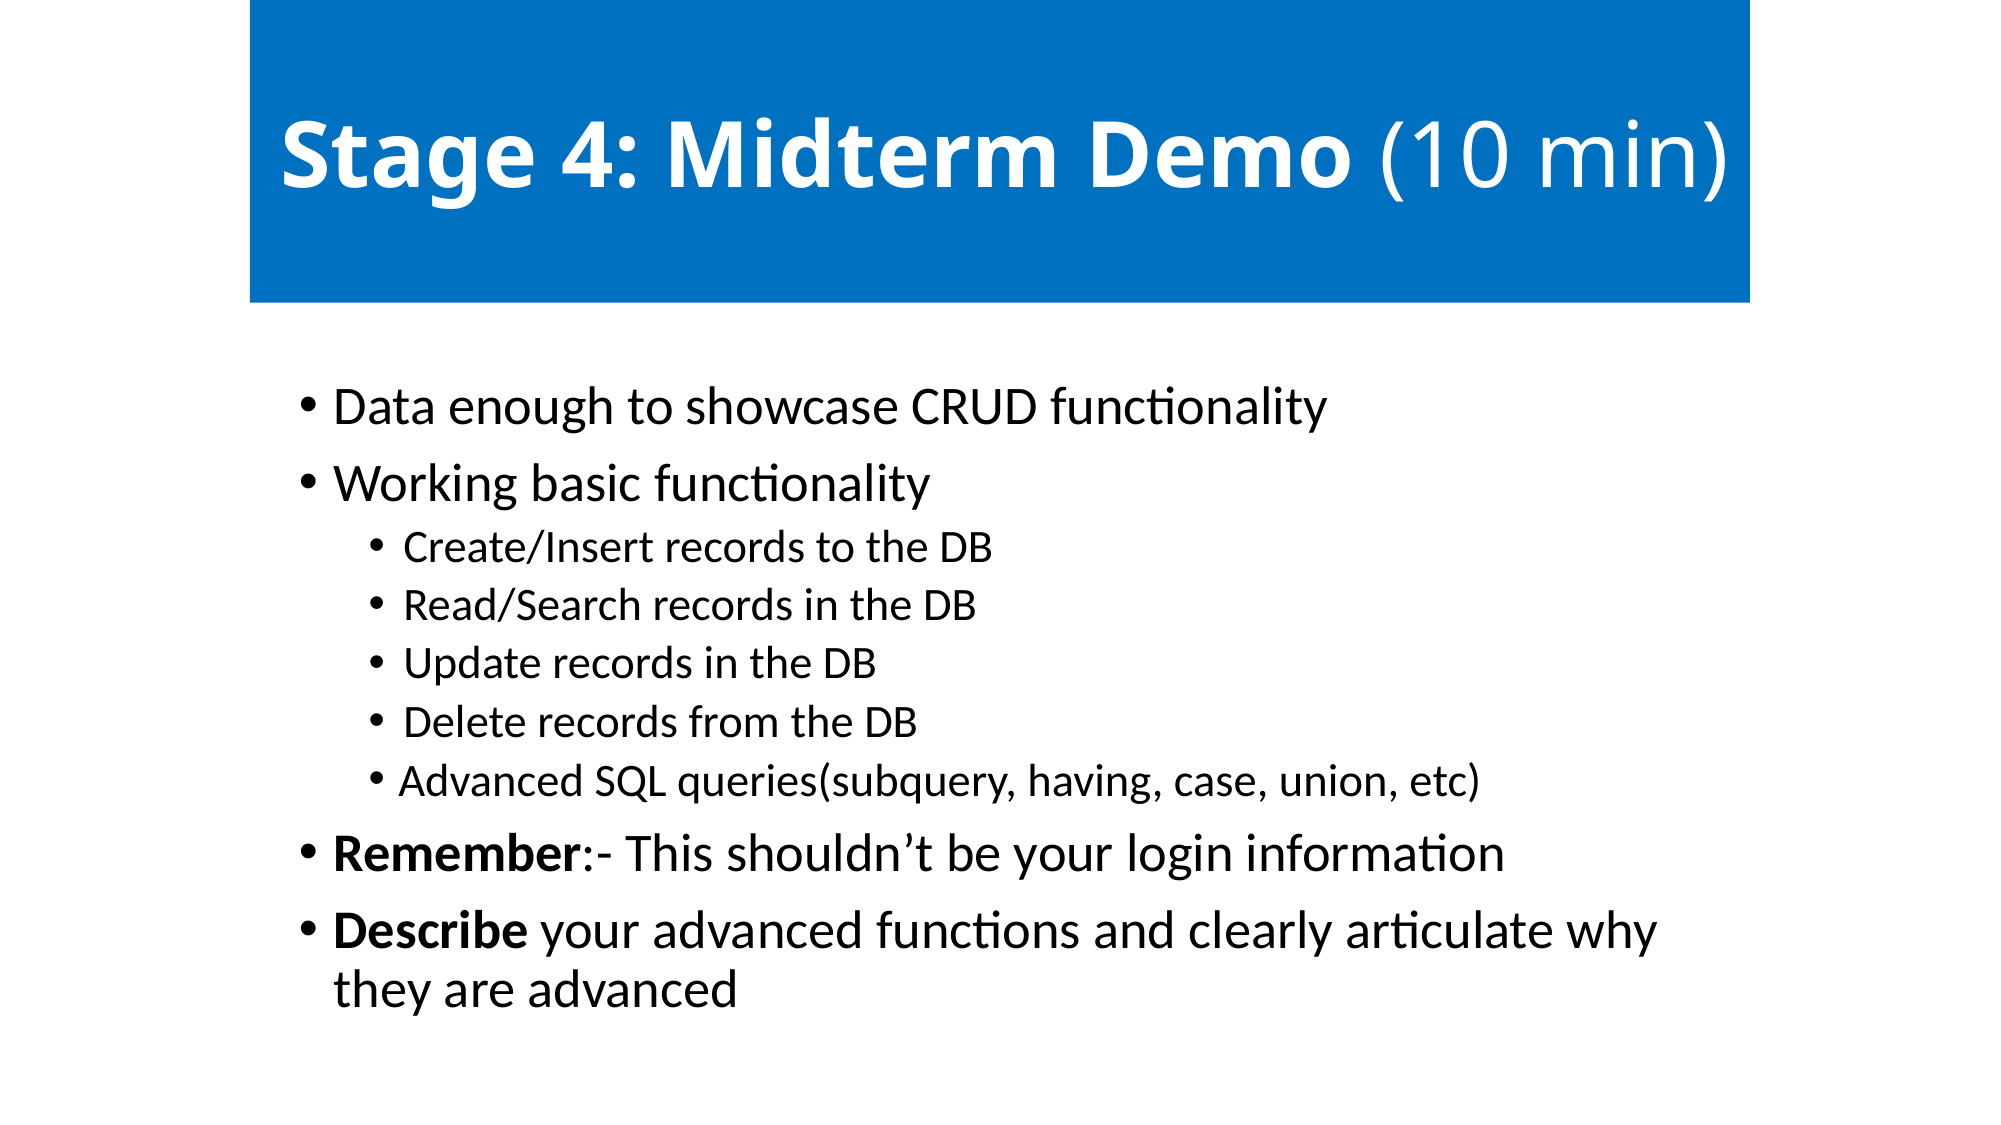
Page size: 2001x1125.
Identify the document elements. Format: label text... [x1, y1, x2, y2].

list Data enough to showcase CRUD functionality Working basic functionality Create/Insert records to the DB Read/Search records in the DB Update records in the DB Delete records from the DB Advanced SQL queries(subquery, having, case, union, etc) Remember:- This shouldn’t be your login information Describe your advanced functions and clearly articulate why they are advanced [290, 369, 1676, 1029]
text_box [249, 0, 1750, 303]
text_box Stage 4: Midterm Demo (10 min) [280, 22, 1730, 280]
